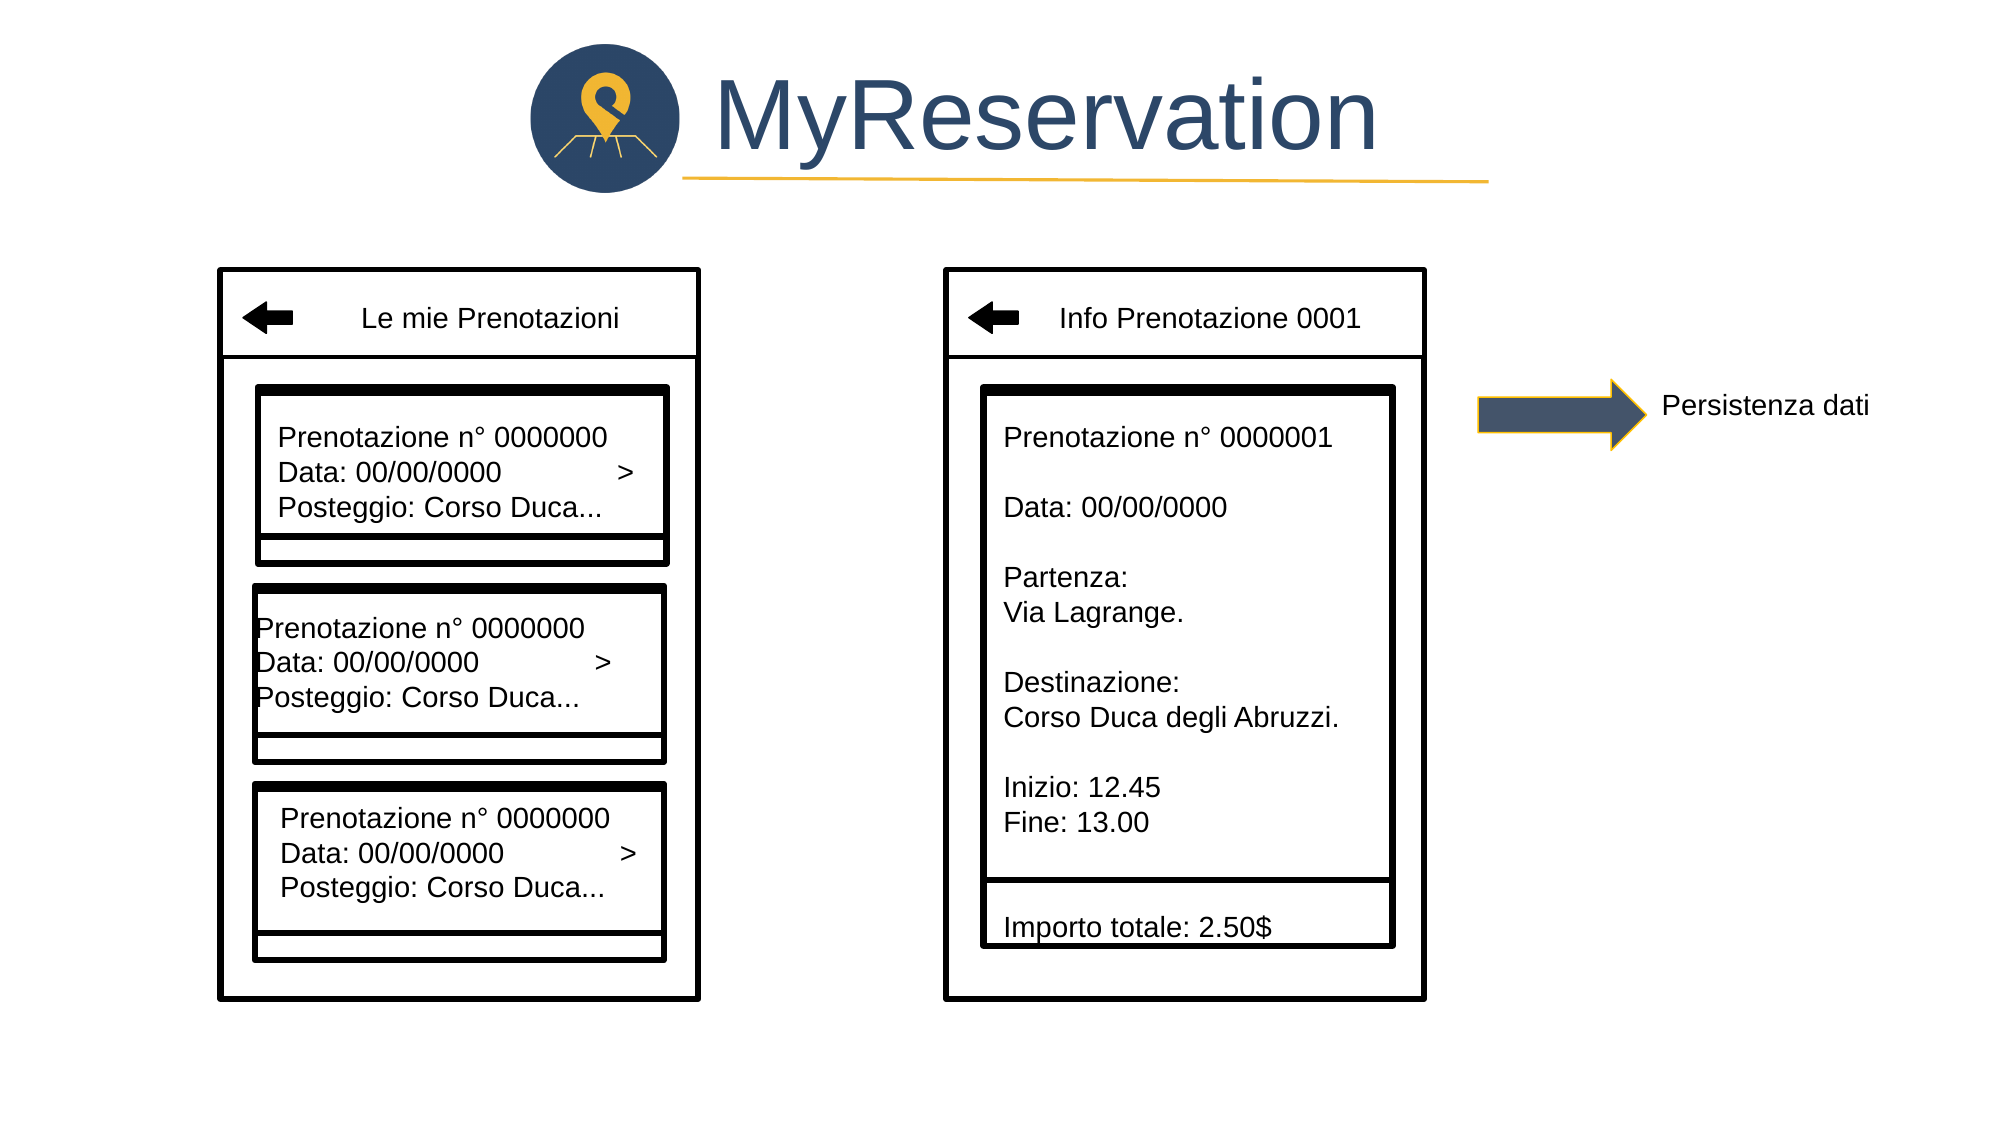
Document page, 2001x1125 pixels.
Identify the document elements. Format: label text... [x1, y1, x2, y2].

text_box [257, 387, 667, 392]
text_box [682, 177, 1489, 182]
picture [513, 24, 699, 210]
text_box [243, 302, 293, 334]
text_box [254, 783, 265, 789]
text_box [1478, 379, 1646, 451]
text_box [254, 585, 664, 590]
text_box [254, 735, 664, 762]
text_box Le mie Prenotazioni [346, 284, 695, 343]
text_box [254, 590, 664, 735]
text_box [254, 934, 664, 961]
text_box [220, 358, 699, 999]
text_box MyReservation [704, 41, 1895, 179]
text_box [946, 358, 1424, 999]
text_box [946, 270, 1424, 358]
text_box Prenotazione n° 0000000 Data: 00/00/0000 > Posteggio: Corso Duca... [265, 783, 660, 914]
text_box Info Prenotazione 0001 [1044, 284, 1393, 343]
text_box [983, 392, 1393, 880]
text_box [257, 392, 667, 537]
text_box [968, 302, 1018, 334]
text_box [983, 387, 1393, 392]
text_box [220, 270, 699, 358]
text_box Persistenza dati [1646, 371, 1892, 459]
text_box Prenotazione n° 0000001 Data: 00/00/0000 Partenza: Via Lagrange. Destinazione: Corso Duca degli Abruzzi. Inizio: 12.45 Fine: 13.00 Importo totale: 2.50$ [988, 403, 1383, 880]
text_box Prenotazione n° 0000000 Data: 00/00/0000 > Posteggio: Corso Duca... [240, 593, 634, 724]
text_box Prenotazione n° 0000000 Data: 00/00/0000 > Posteggio: Corso Duca... [262, 403, 657, 534]
text_box [254, 789, 664, 934]
text_box [983, 880, 1393, 946]
text_box [257, 537, 667, 564]
